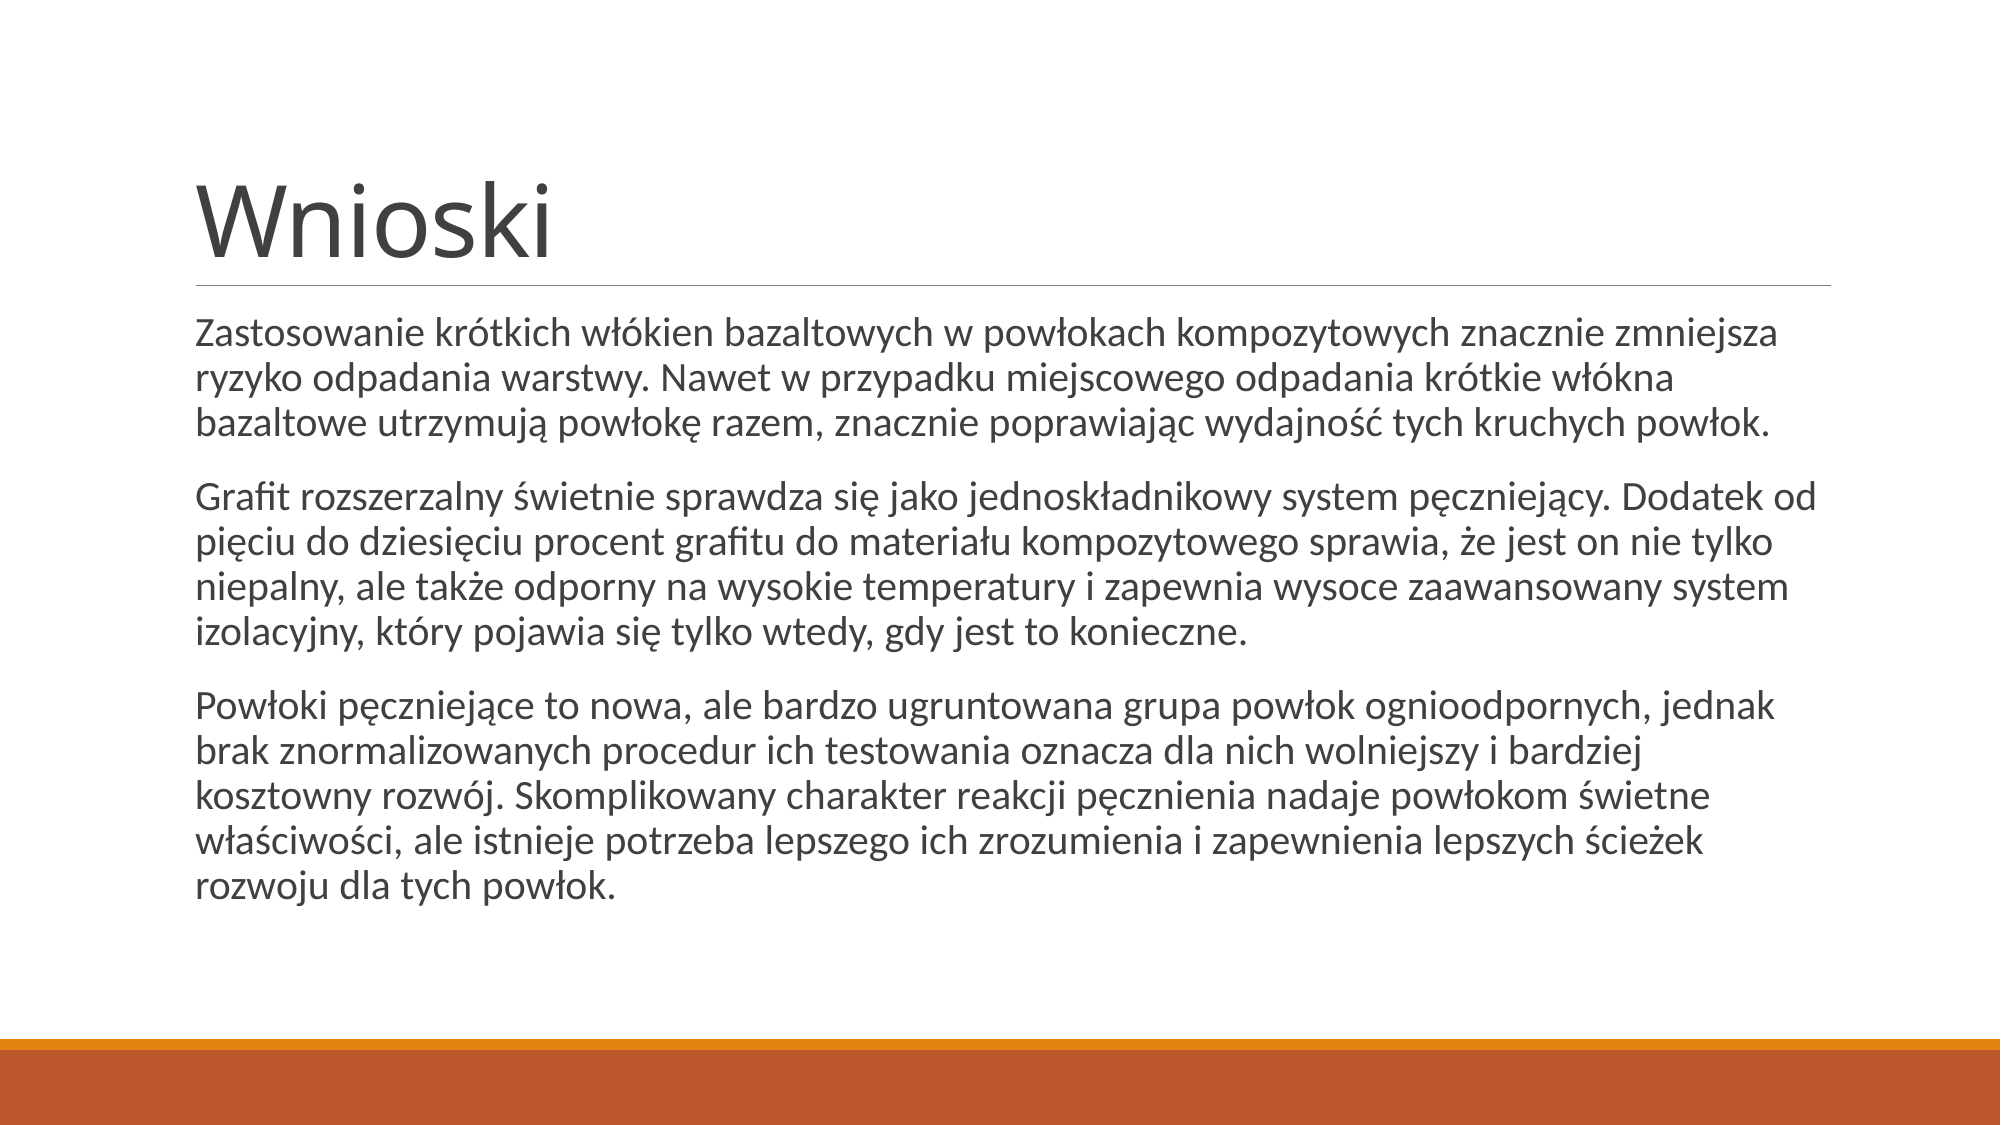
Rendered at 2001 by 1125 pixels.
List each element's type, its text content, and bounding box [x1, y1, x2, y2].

list Zastosowanie krótkich włókien bazaltowych w powłokach kompozytowych znacznie zmniejsza ryzyko odpadania warstwy. Nawet w przypadku miejscowego odpadania krótkie włókna bazaltowe utrzymują powłokę razem, znacznie poprawiając wydajność tych kruchych powłok. Grafit rozszerzalny świetnie sprawdza się jako jednoskładnikowy system pęczniejący. Dodatek od pięciu do dziesięciu procent grafitu do materiału kompozytowego sprawia, że ​​jest on nie tylko niepalny, ale także odporny na wysokie temperatury i zapewnia wysoce zaawansowany system izolacyjny, który pojawia się tylko wtedy, gdy jest to konieczne. Powłoki pęczniejące to nowa, ale bardzo ugruntowana grupa powłok ognioodpornych, jednak brak znormalizowanych procedur ich testowania oznacza dla nich wolniejszy i bardziej kosztowny rozwój. Skomplikowany charakter reakcji pęcznienia nadaje powłokom świetne właściwości, ale istnieje potrzeba lepszego ich zrozumienia i zapewnienia lepszych ścieżek rozwoju dla tych powłok. [180, 302, 1830, 963]
title Wnioski [180, 47, 1830, 285]
